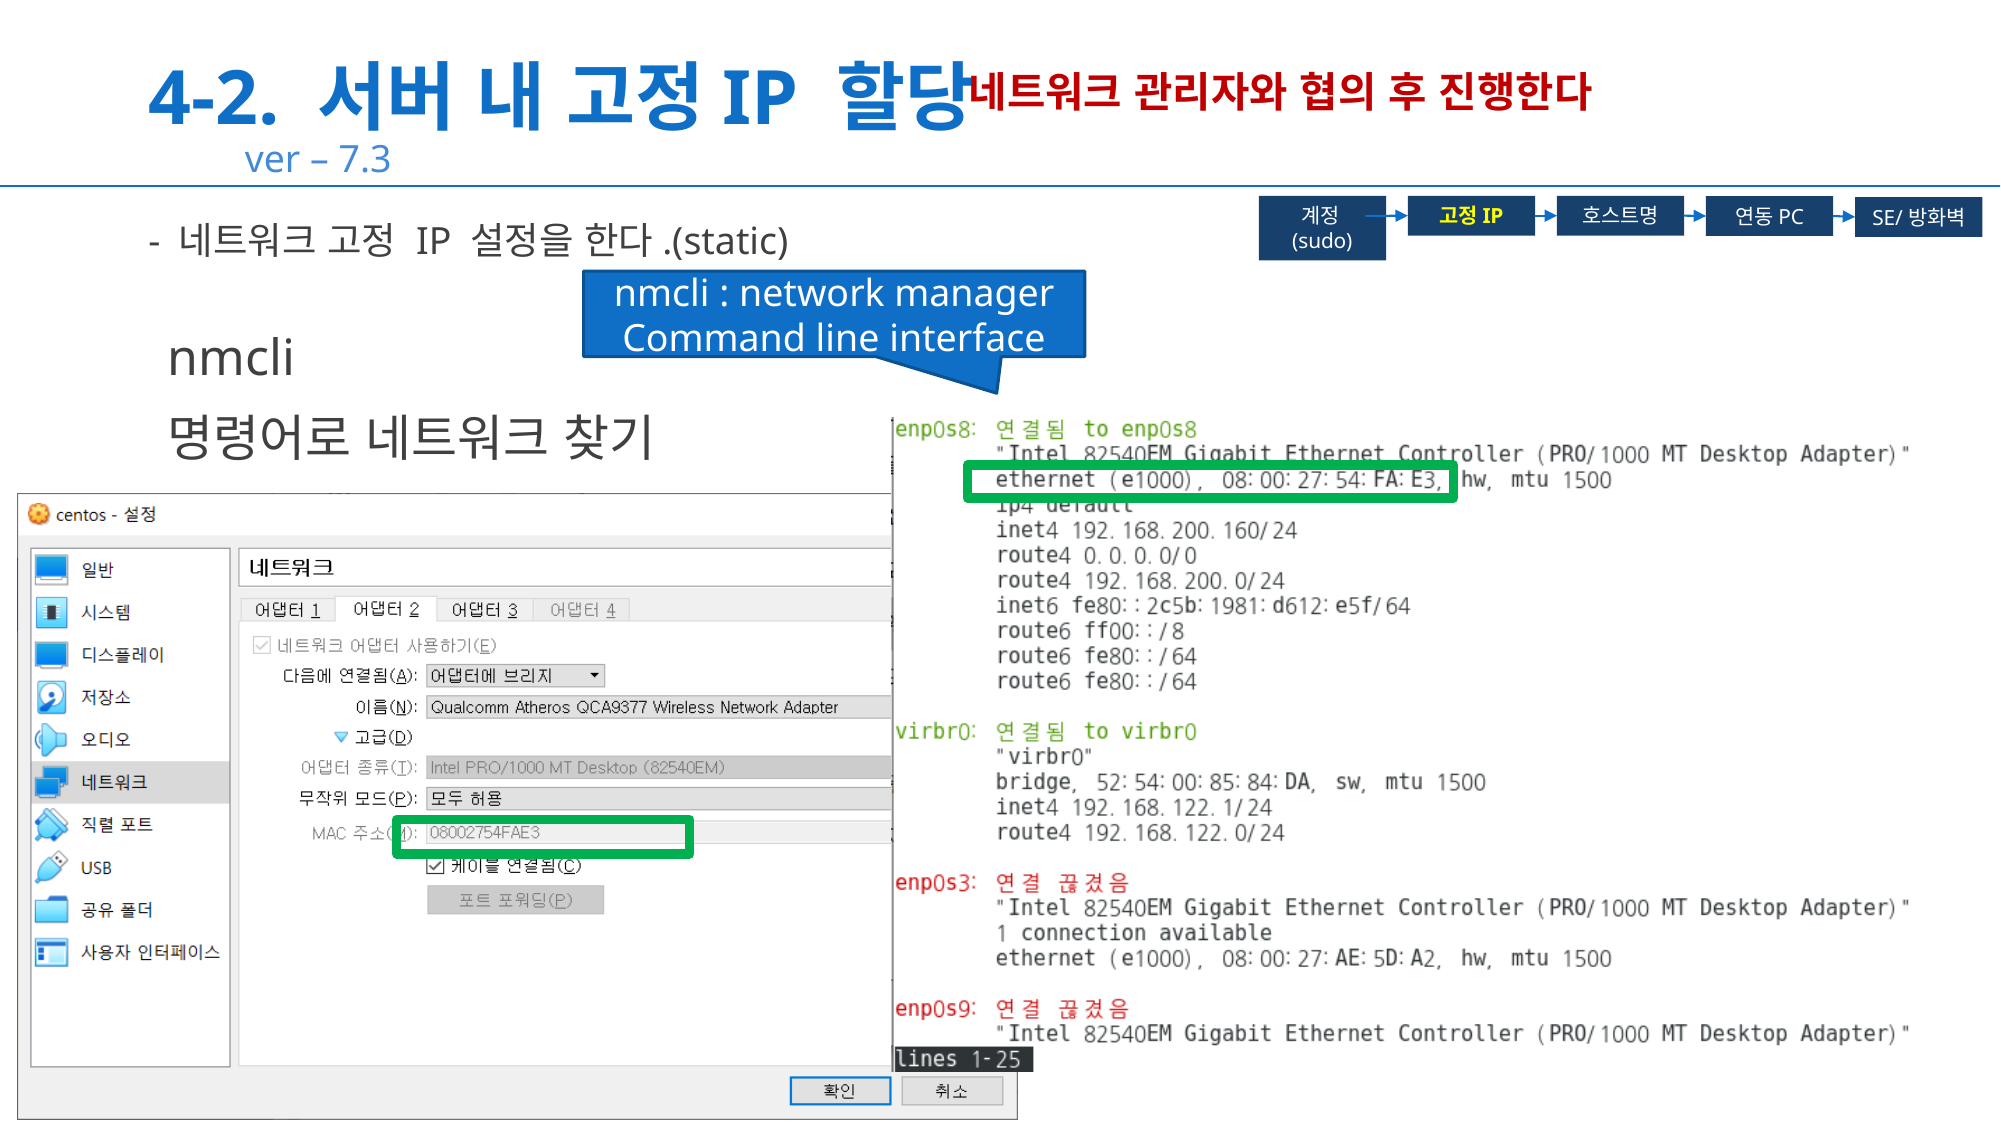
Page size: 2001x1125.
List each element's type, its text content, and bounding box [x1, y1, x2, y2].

text_box 연동PC [1705, 196, 1834, 236]
text_box 호스트명 [1556, 195, 1685, 236]
text_box nmcli : network manager Command line interface [582, 269, 1087, 395]
picture [17, 417, 1947, 1121]
text_box ver – 7.3 [230, 127, 685, 188]
text_box 고정IP [1407, 195, 1536, 236]
list - 네트워크 고정 IP 설정을 한다.(static) [133, 209, 1867, 492]
text_box 네트워크 관리자와 협의 후 진행한다 [953, 58, 1608, 124]
title 4-2. 서버 내 고정IP 할당 [133, 41, 1522, 166]
text_box 계정(sudo) [1258, 195, 1387, 261]
text_box SE/방화벽 [1855, 197, 1983, 237]
text_box nmcli 명령어로 네트워크 찾기 [152, 318, 774, 492]
